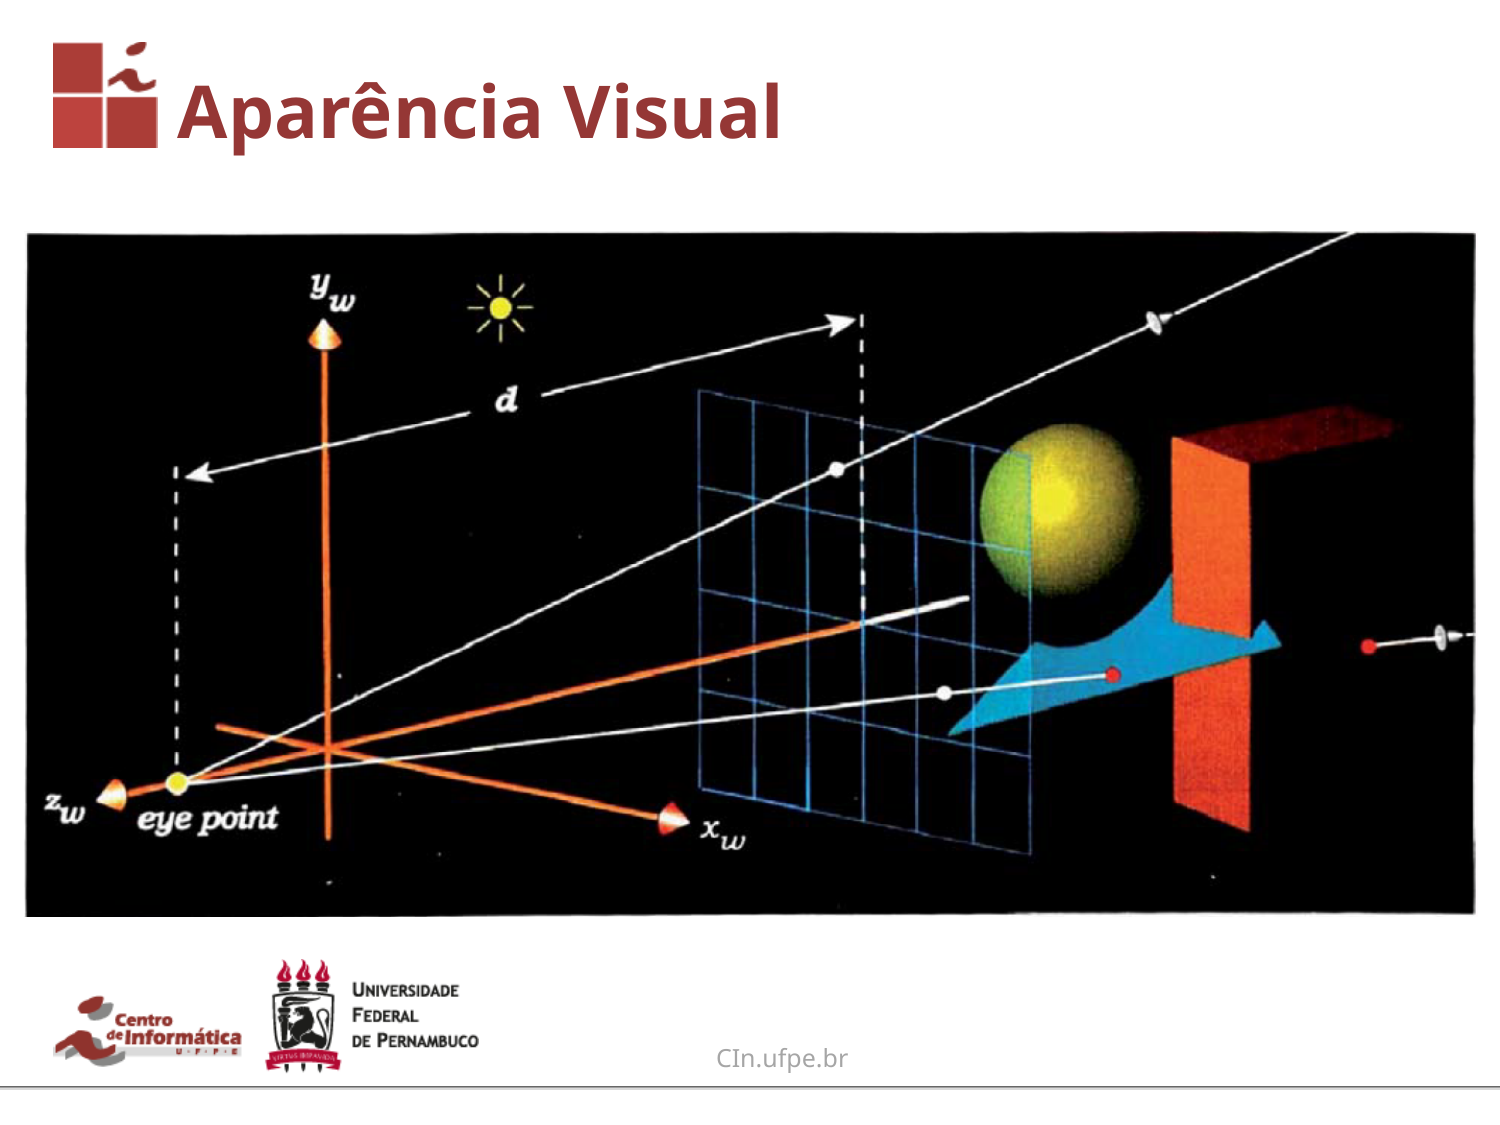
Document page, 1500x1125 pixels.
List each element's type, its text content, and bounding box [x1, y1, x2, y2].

picture [0, 1086, 1500, 1091]
picture [52, 42, 159, 148]
picture [23, 231, 1478, 917]
picture [52, 959, 479, 1074]
text_box Aparência Visual [162, 22, 1478, 197]
text_box CIn.ufpe.br [701, 1035, 864, 1080]
